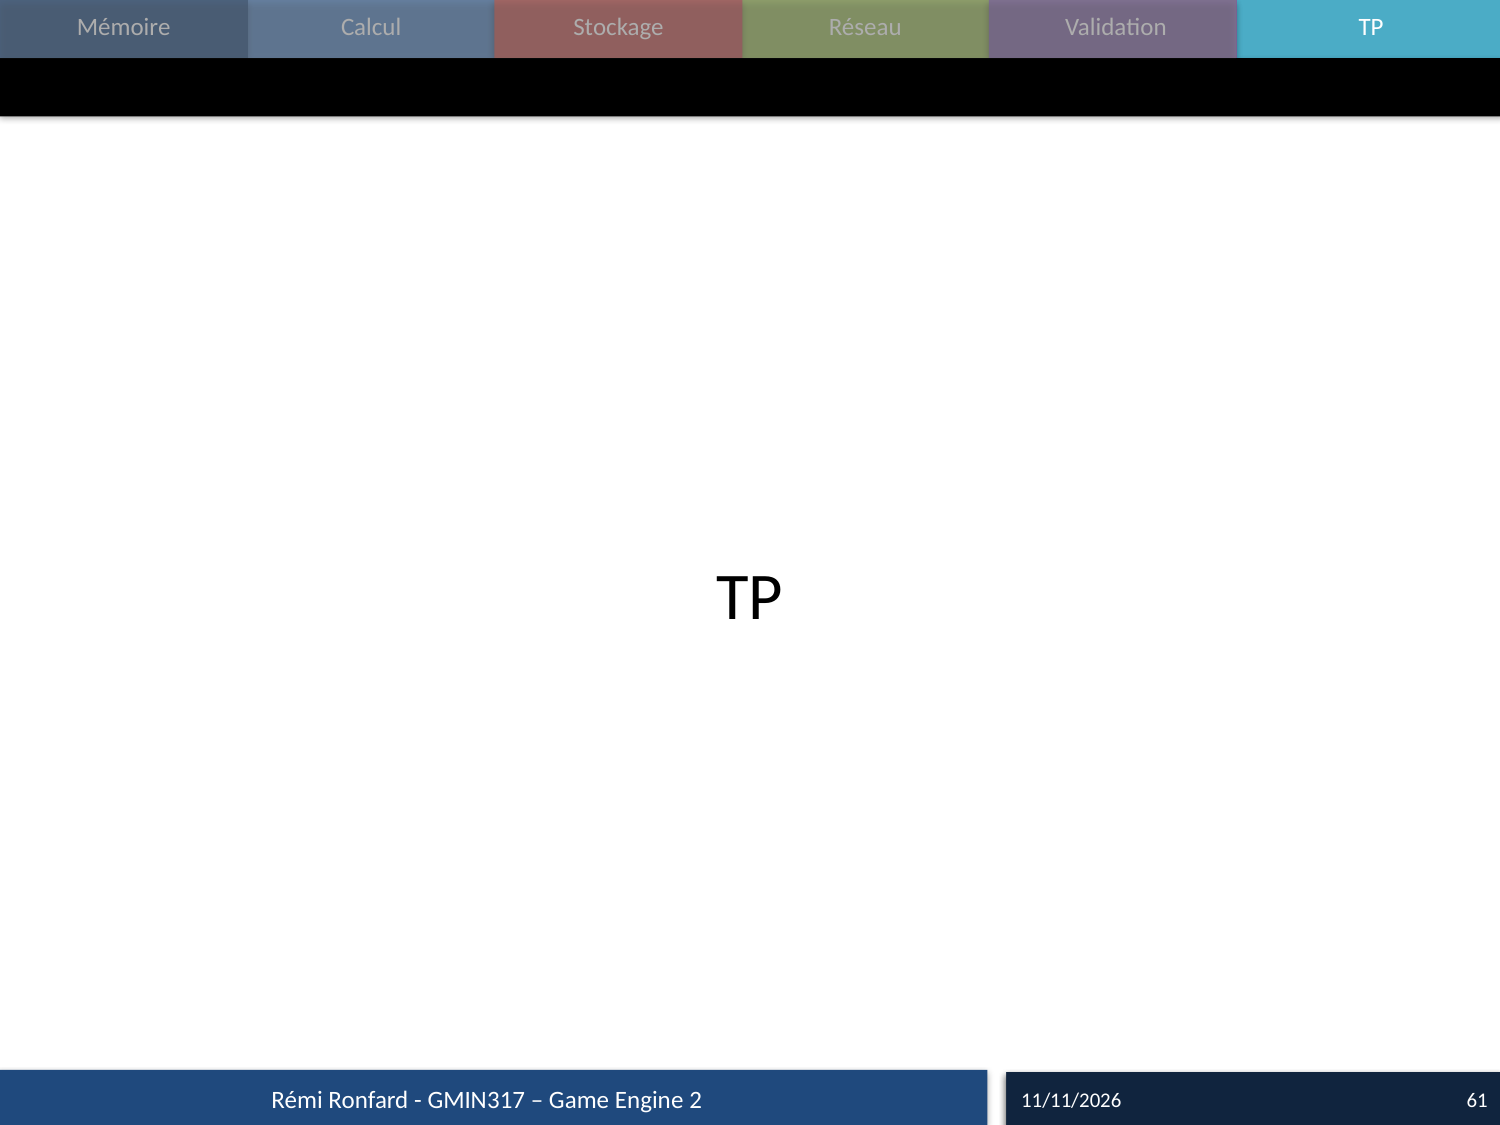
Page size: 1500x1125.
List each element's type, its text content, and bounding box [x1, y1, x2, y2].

slide_number 61 [1153, 1071, 1500, 1125]
footer Rémi Ronfard - GMIN317 – Game Engine 2 [0, 1069, 988, 1125]
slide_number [1006, 1070, 1153, 1125]
list TP [75, 179, 1425, 1005]
